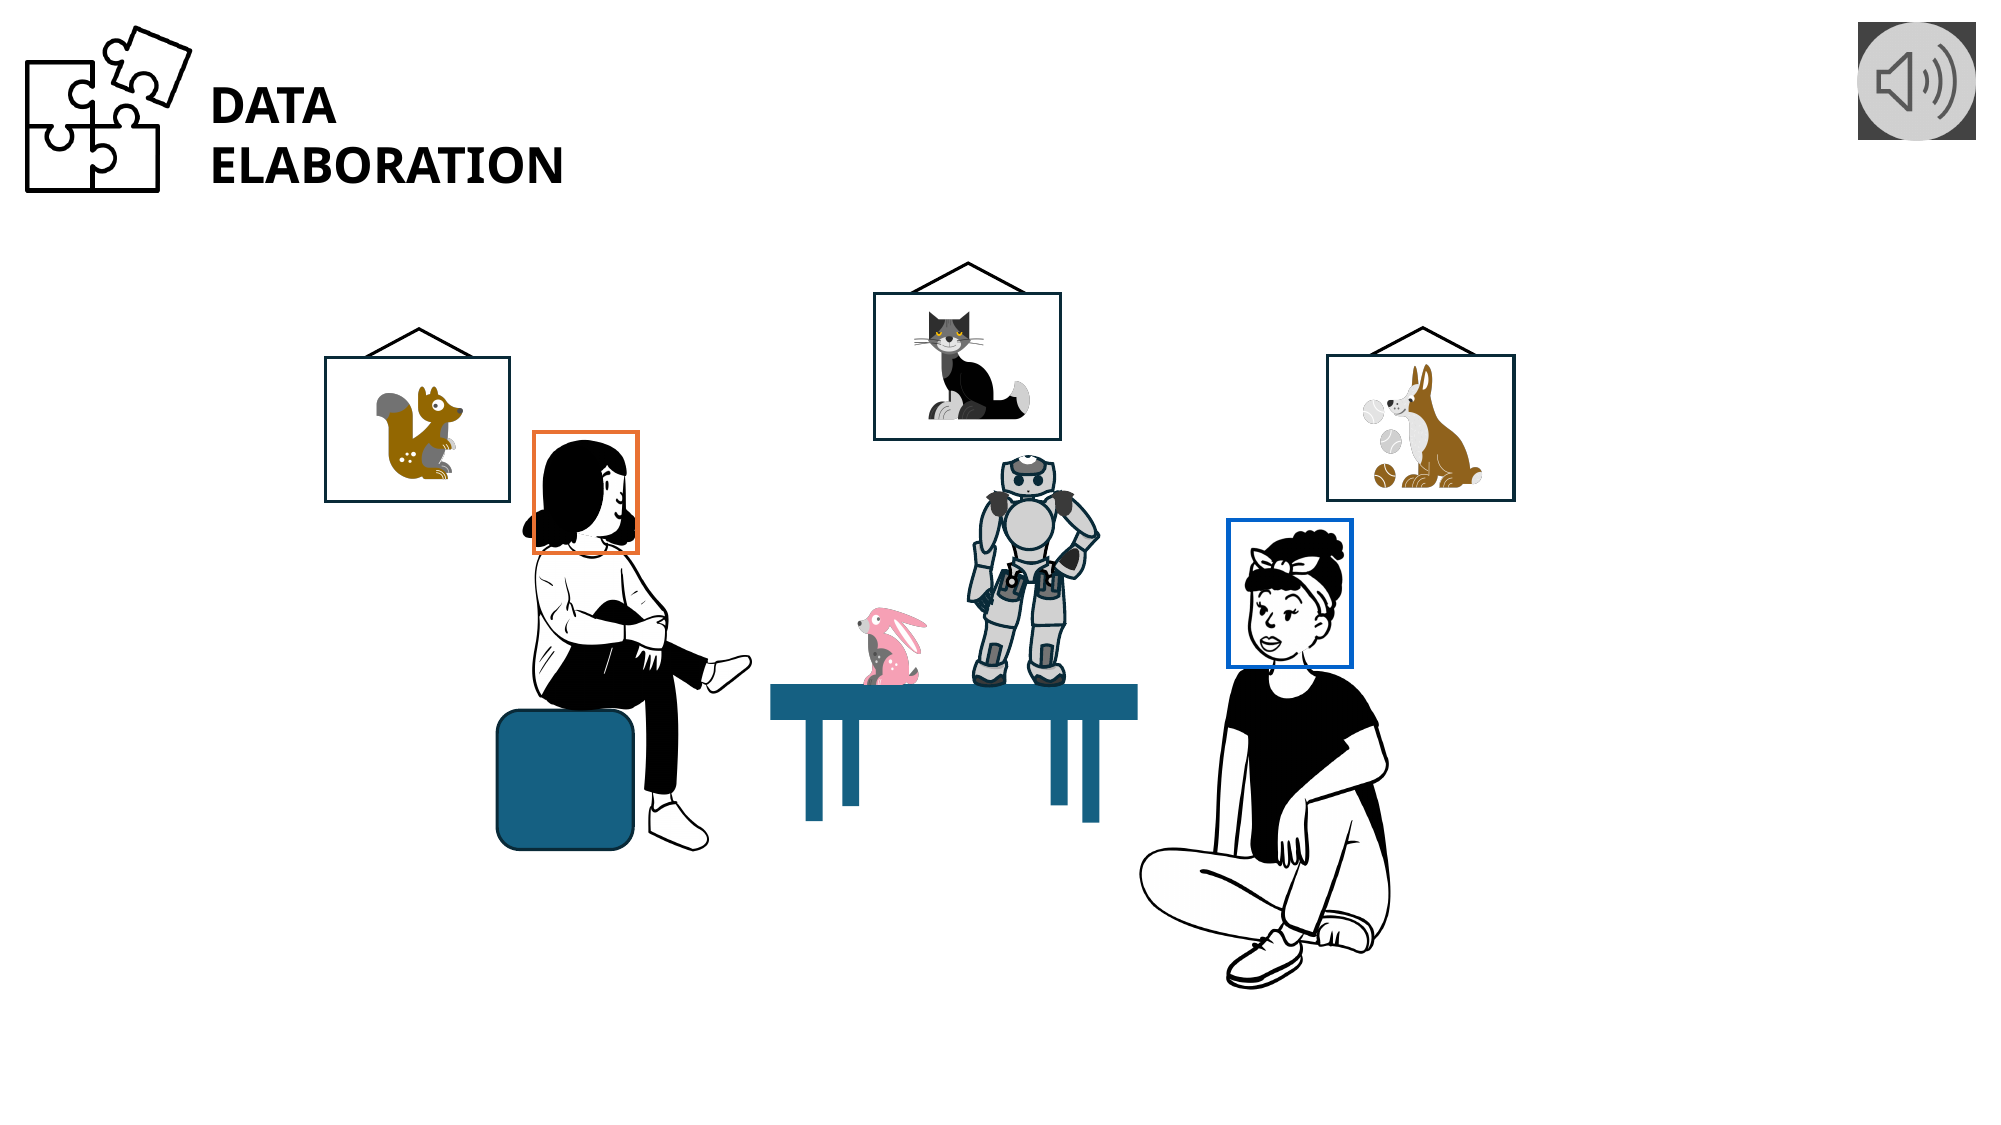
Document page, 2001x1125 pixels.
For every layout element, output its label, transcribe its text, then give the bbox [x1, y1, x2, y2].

picture [1133, 615, 1399, 999]
picture [527, 519, 757, 857]
picture [0, 0, 217, 220]
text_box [970, 451, 1097, 687]
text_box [769, 562, 1139, 824]
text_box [1309, 300, 1536, 555]
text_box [514, 431, 644, 554]
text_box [874, 262, 1061, 452]
picture [1856, 20, 1977, 142]
text_box [495, 708, 527, 852]
text_box [1227, 518, 1309, 636]
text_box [323, 328, 516, 525]
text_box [1237, 523, 1354, 668]
text_box DATA ELABORATION [217, 66, 701, 202]
